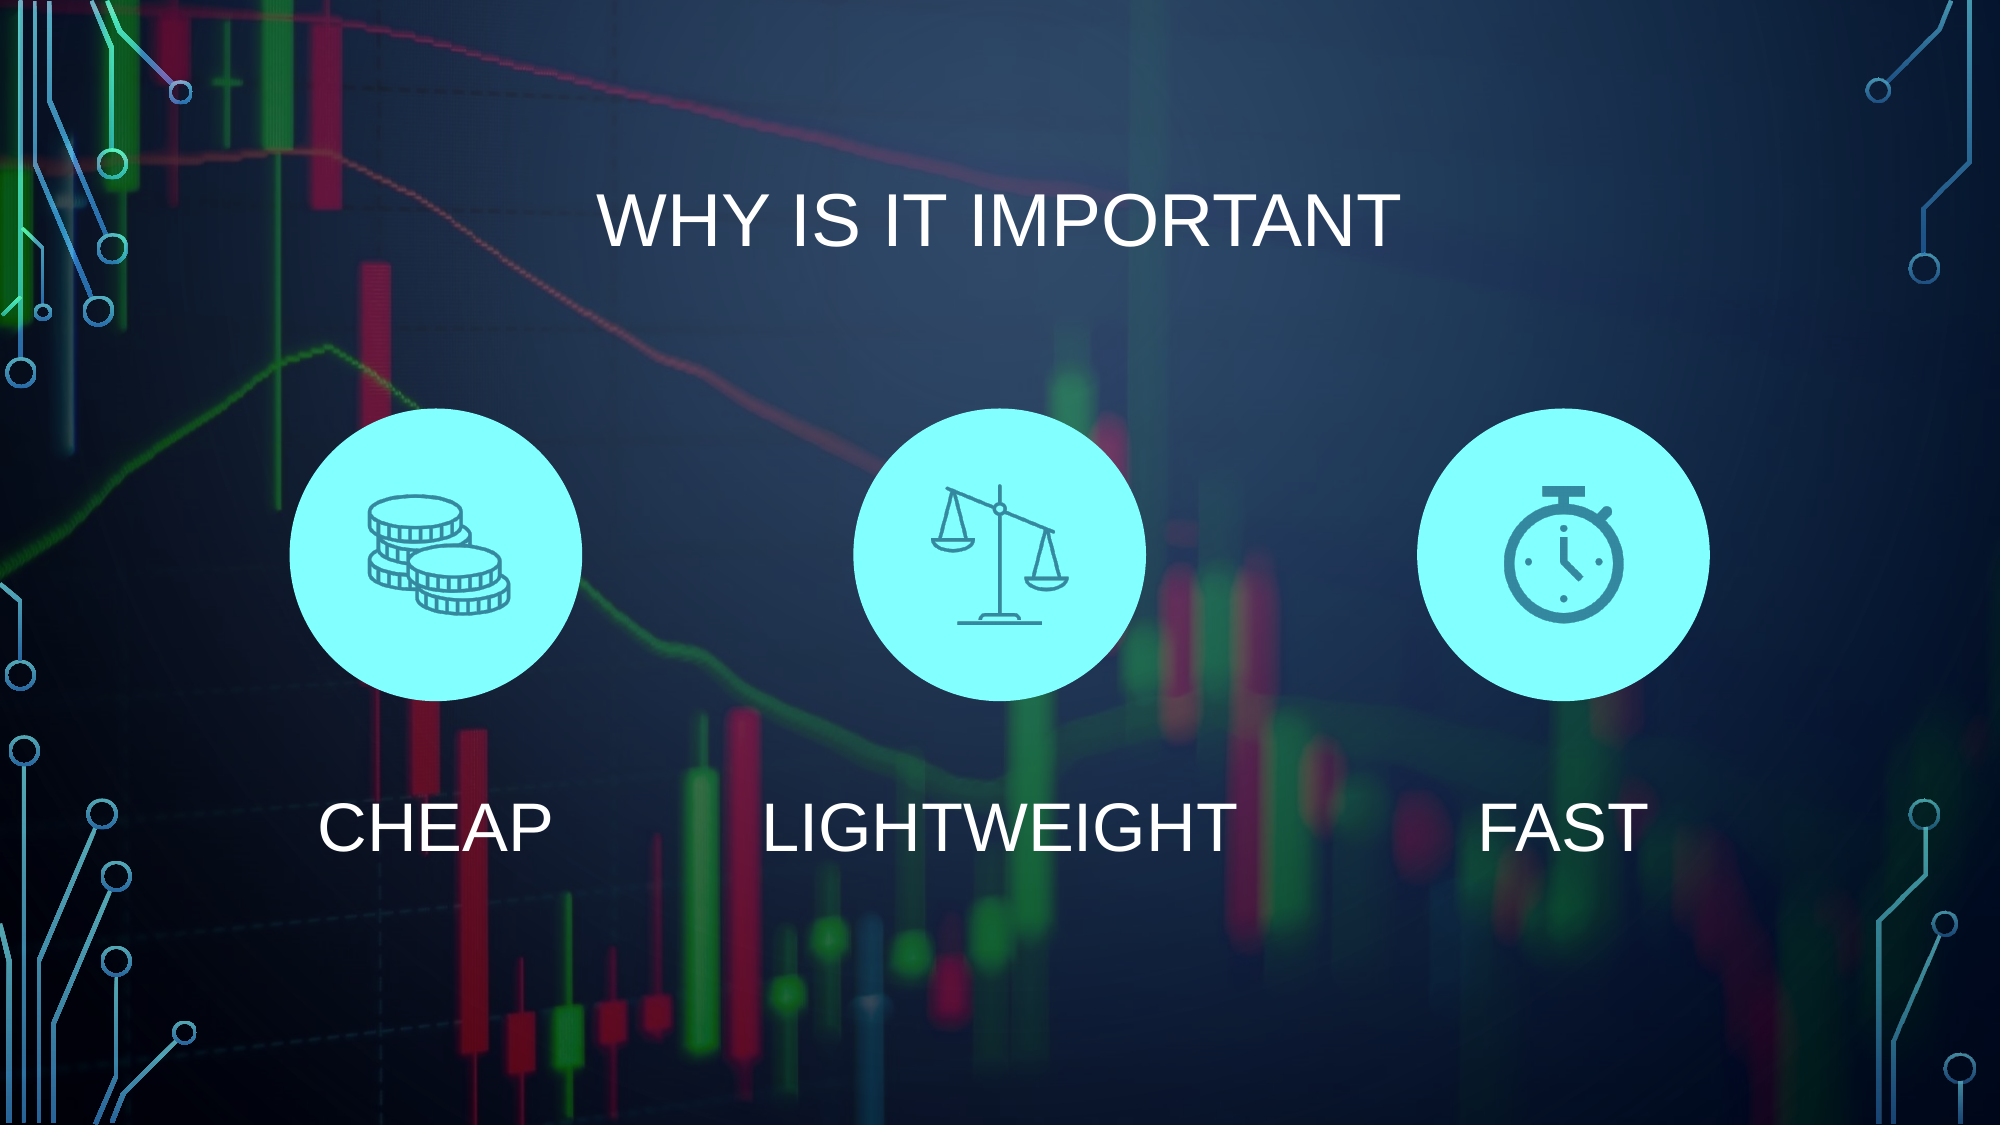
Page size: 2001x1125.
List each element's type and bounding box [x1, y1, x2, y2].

list [186, 368, 1813, 951]
picture [0, 0, 2000, 1125]
